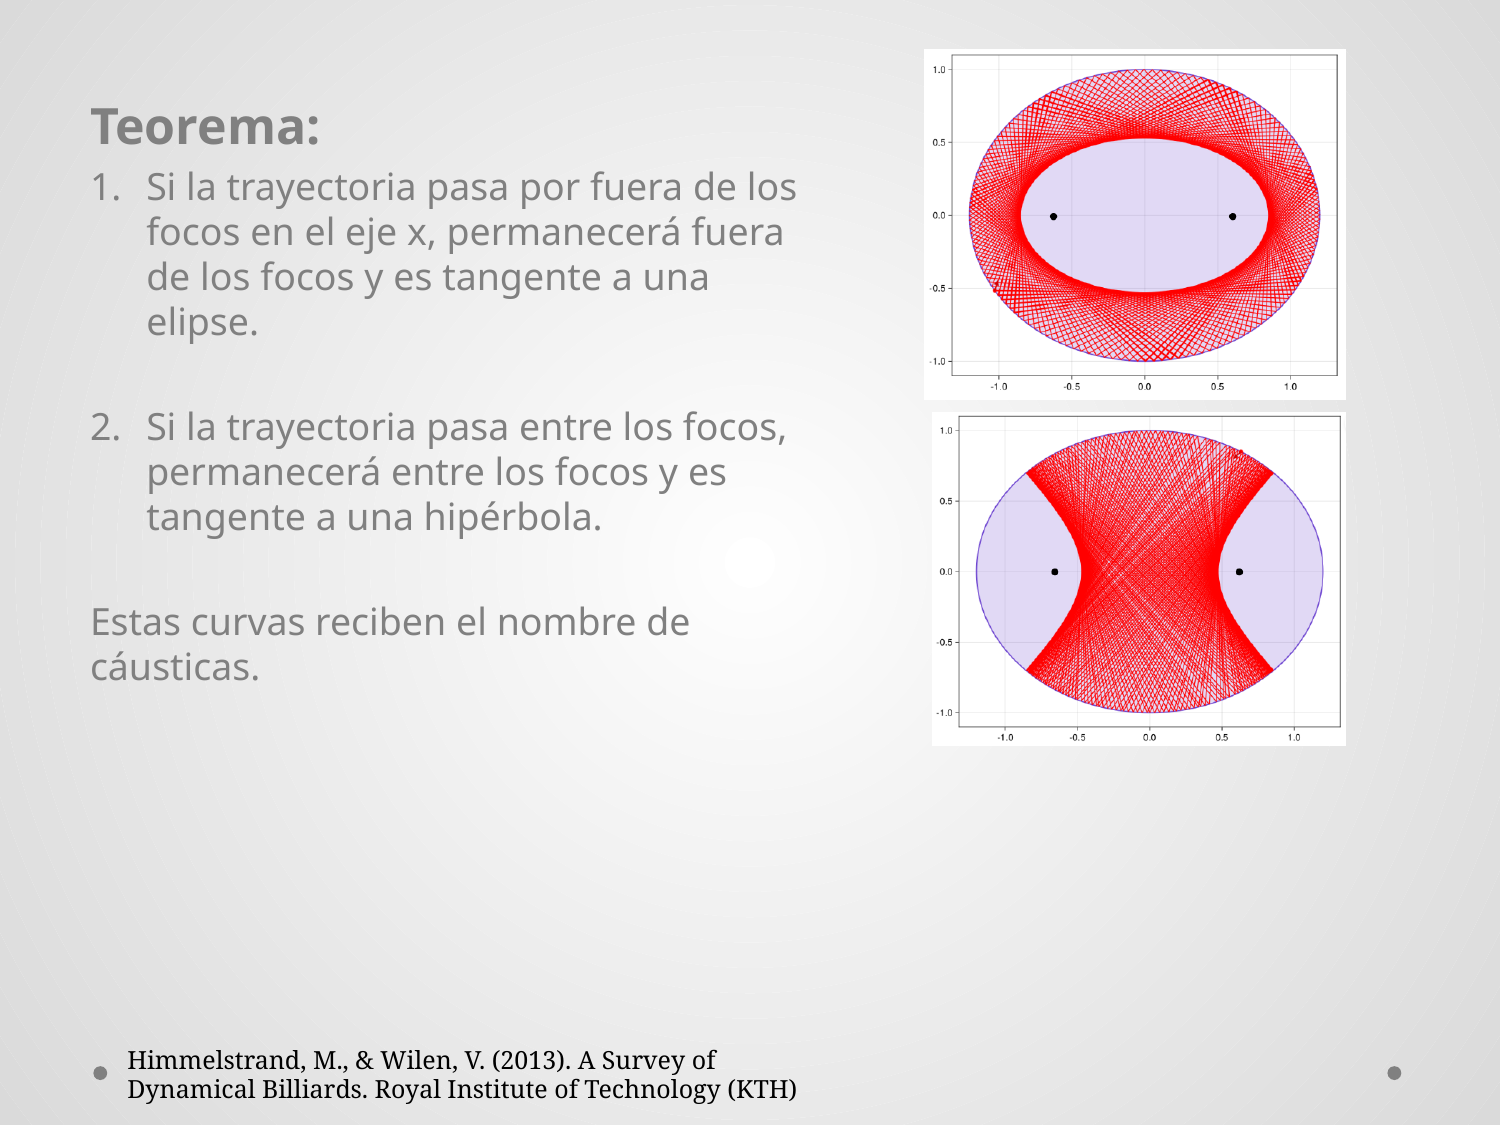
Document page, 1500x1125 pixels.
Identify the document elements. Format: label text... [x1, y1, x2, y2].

picture [932, 412, 1346, 747]
list Teorema: Si la trayectoria pasa por fuera de los focos en el eje x, permanecerá fuera de los focos y es tangente a una elipse. Si la trayectoria pasa entre los focos, permanecerá entre los focos y es tangente a una hipérbola. Estas curvas reciben el nombre de cáusticas. [75, 87, 838, 1005]
text_box Himmelstrand, M., & Wilen, V. (2013). A Survey of Dynamical Billiards. Royal Institute of Technology (KTH) [112, 1036, 863, 1112]
picture [924, 49, 1346, 401]
